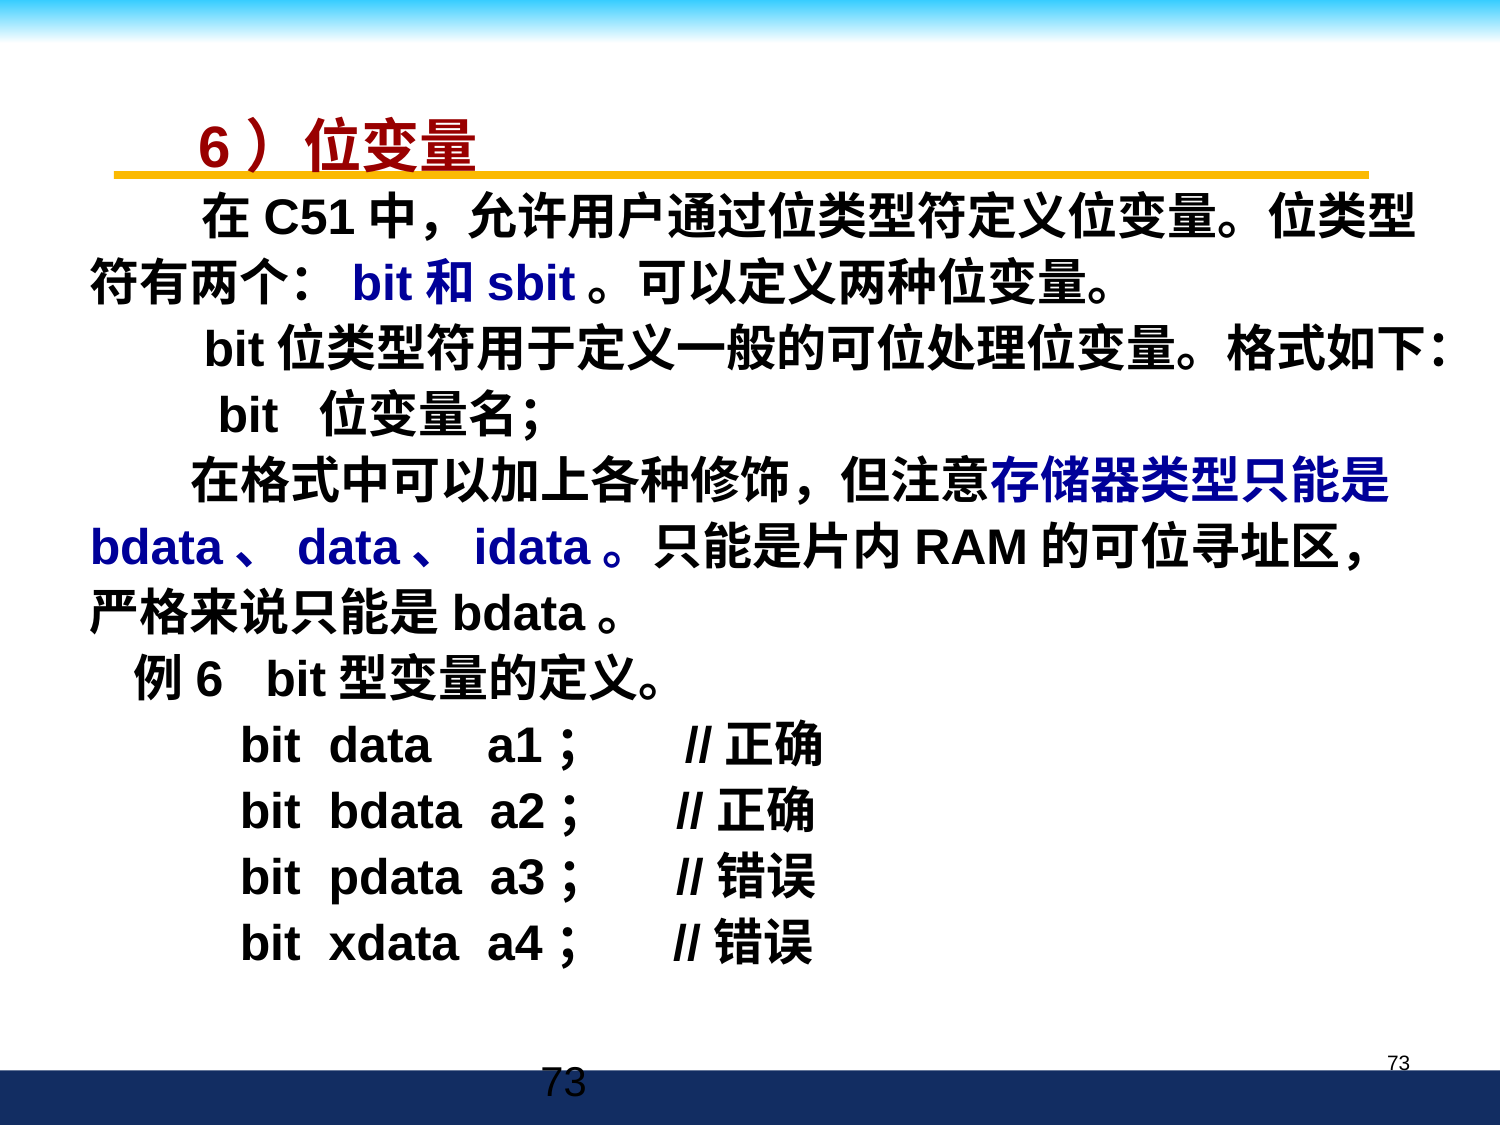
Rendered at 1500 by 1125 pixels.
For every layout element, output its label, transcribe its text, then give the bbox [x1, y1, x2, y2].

slide_number 73 [1074, 1025, 1425, 1100]
text_box 6）位变量 在C51中，允许用户通过位类型符定义位变量。位类型符有两个：bit和sbit。可以定义两种位变量。 bit位类型符用于定义一般的可位处理位变量。格式如下： bit 位变量名； 在格式中可以加上各种修饰，但注意存储器类型只能是bdata、data、idata。只能是片内RAM的可位寻址区，严格来说只能是bdata。 例6 bit型变量的定义。 bit data a1； //正确 bit bdata a2； //正确 bit pdata a3； //错误 bit xdata a4； //错误 [75, 94, 1450, 978]
footer 73 [525, 1047, 1001, 1123]
